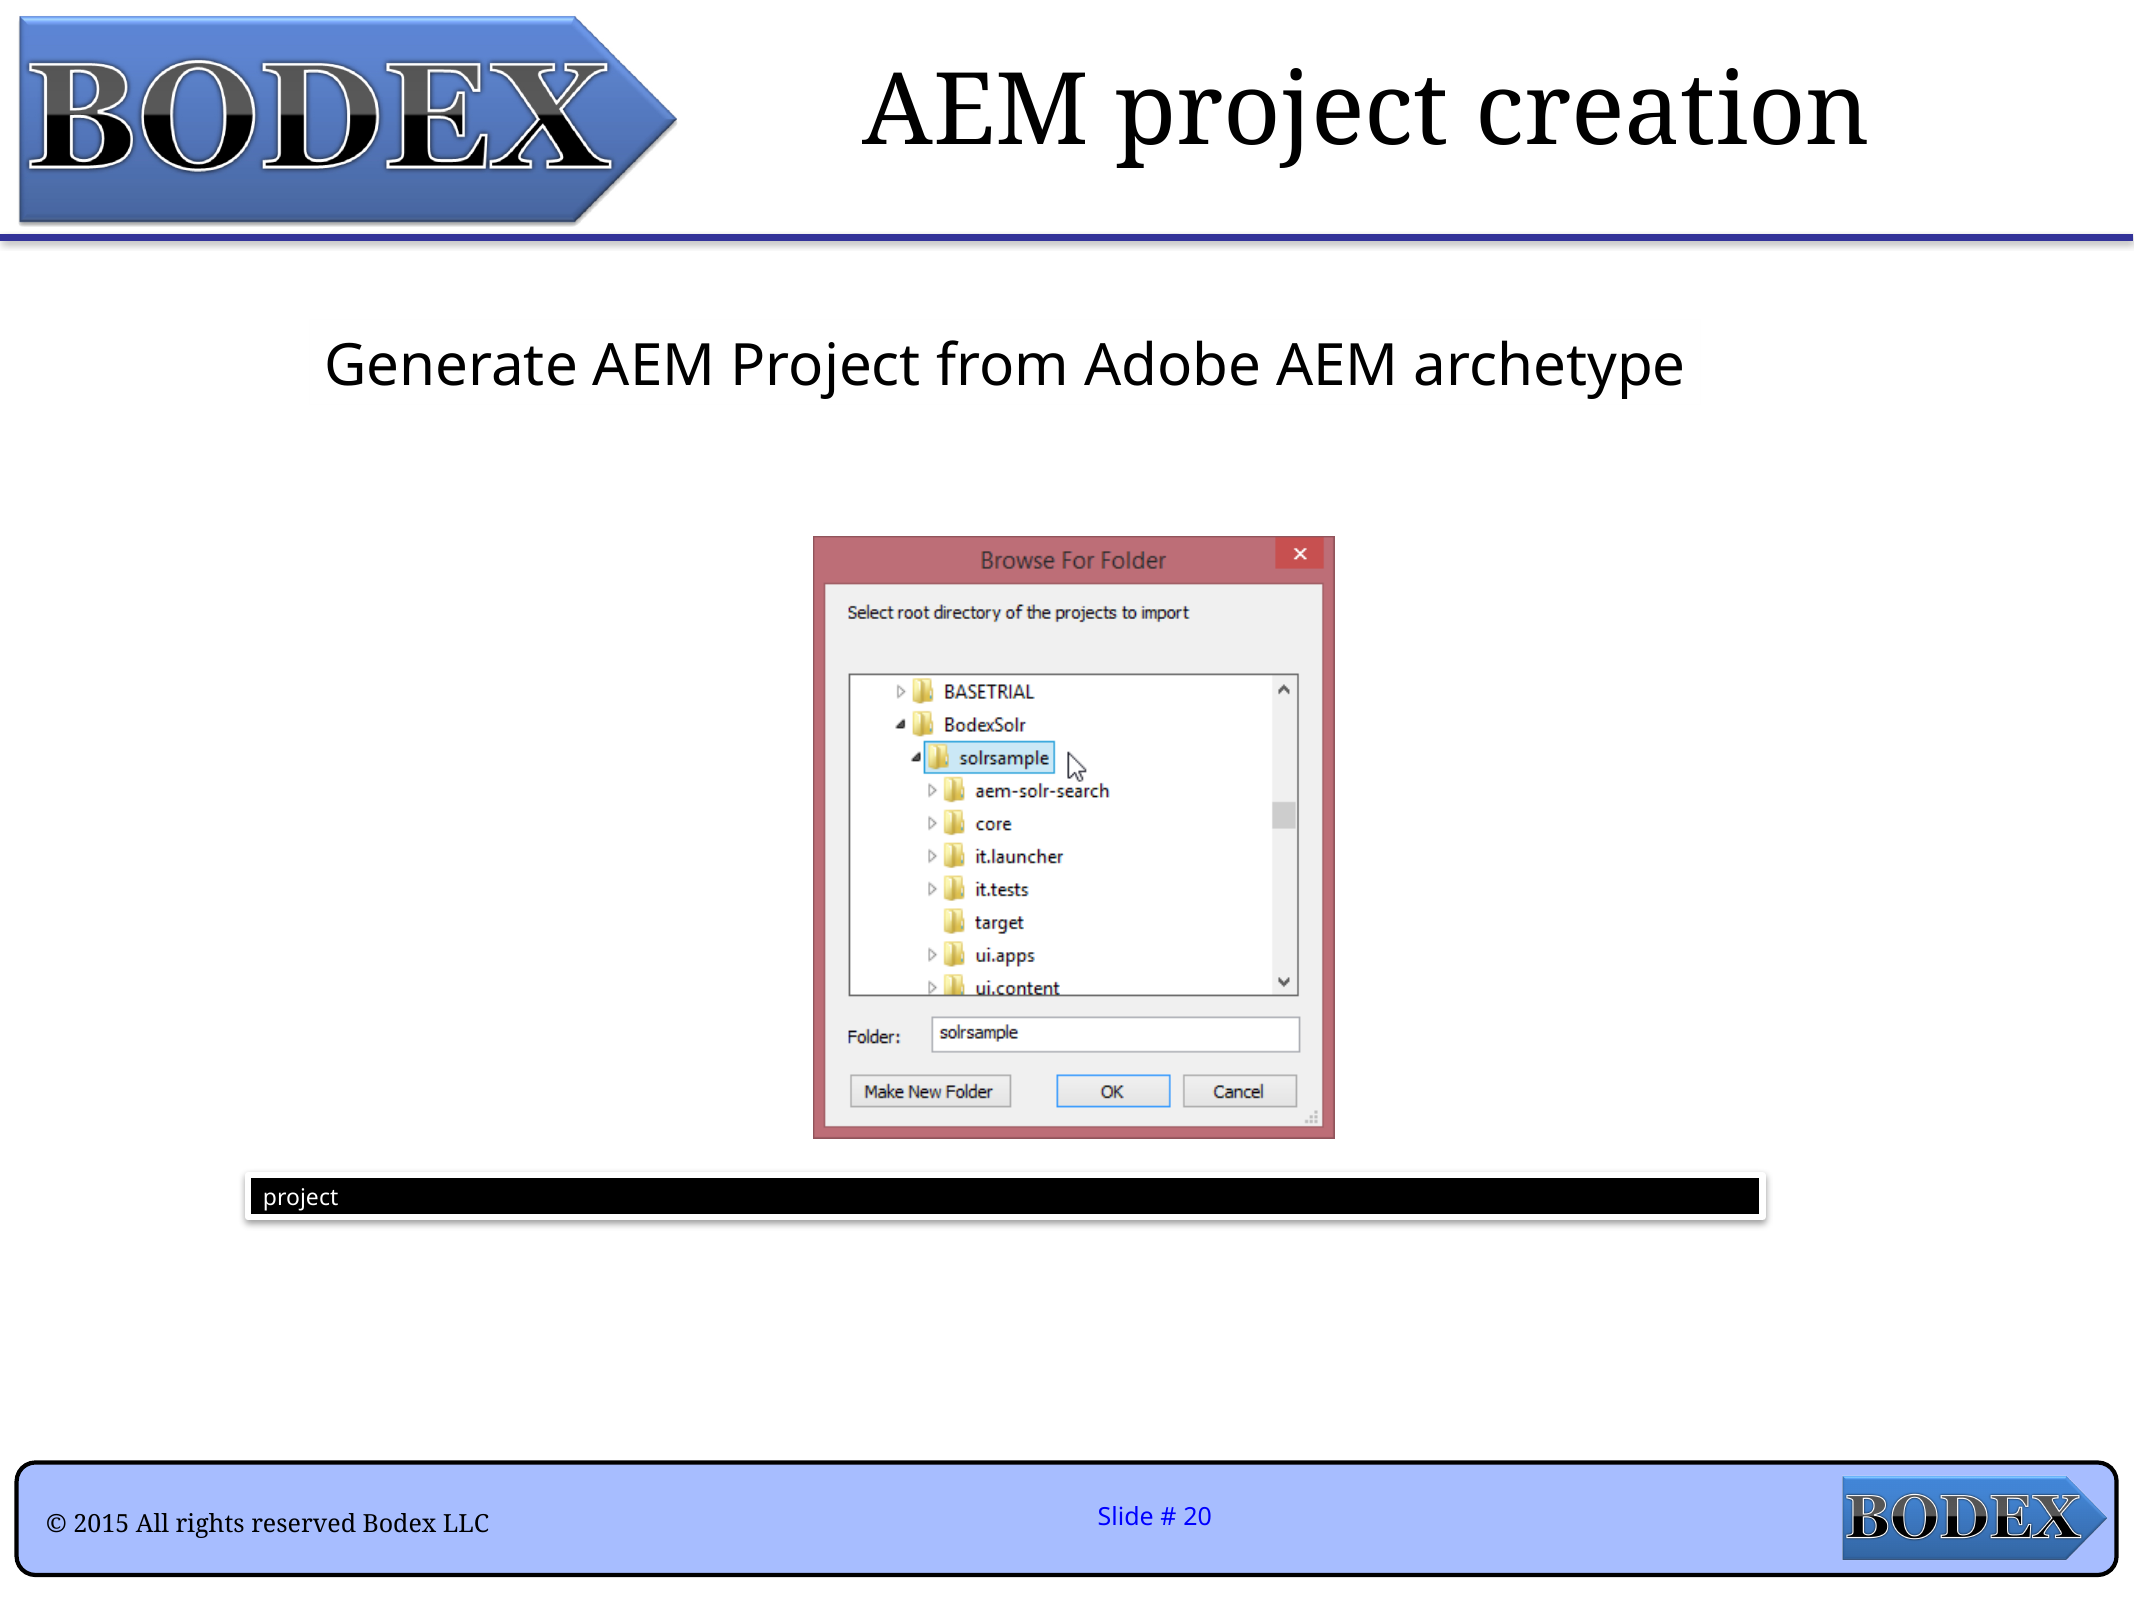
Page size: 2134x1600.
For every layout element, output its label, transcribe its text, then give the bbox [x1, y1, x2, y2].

picture [16, 12, 680, 227]
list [812, 536, 1336, 1139]
text_box Generate AEM Project from Adobe AEM archetype [309, 319, 1701, 405]
picture [1841, 1474, 2109, 1562]
text_box project [245, 1172, 1766, 1220]
text_box AEM project creation [629, 37, 2105, 173]
slide_number Slide # 20 [729, 1475, 1227, 1561]
